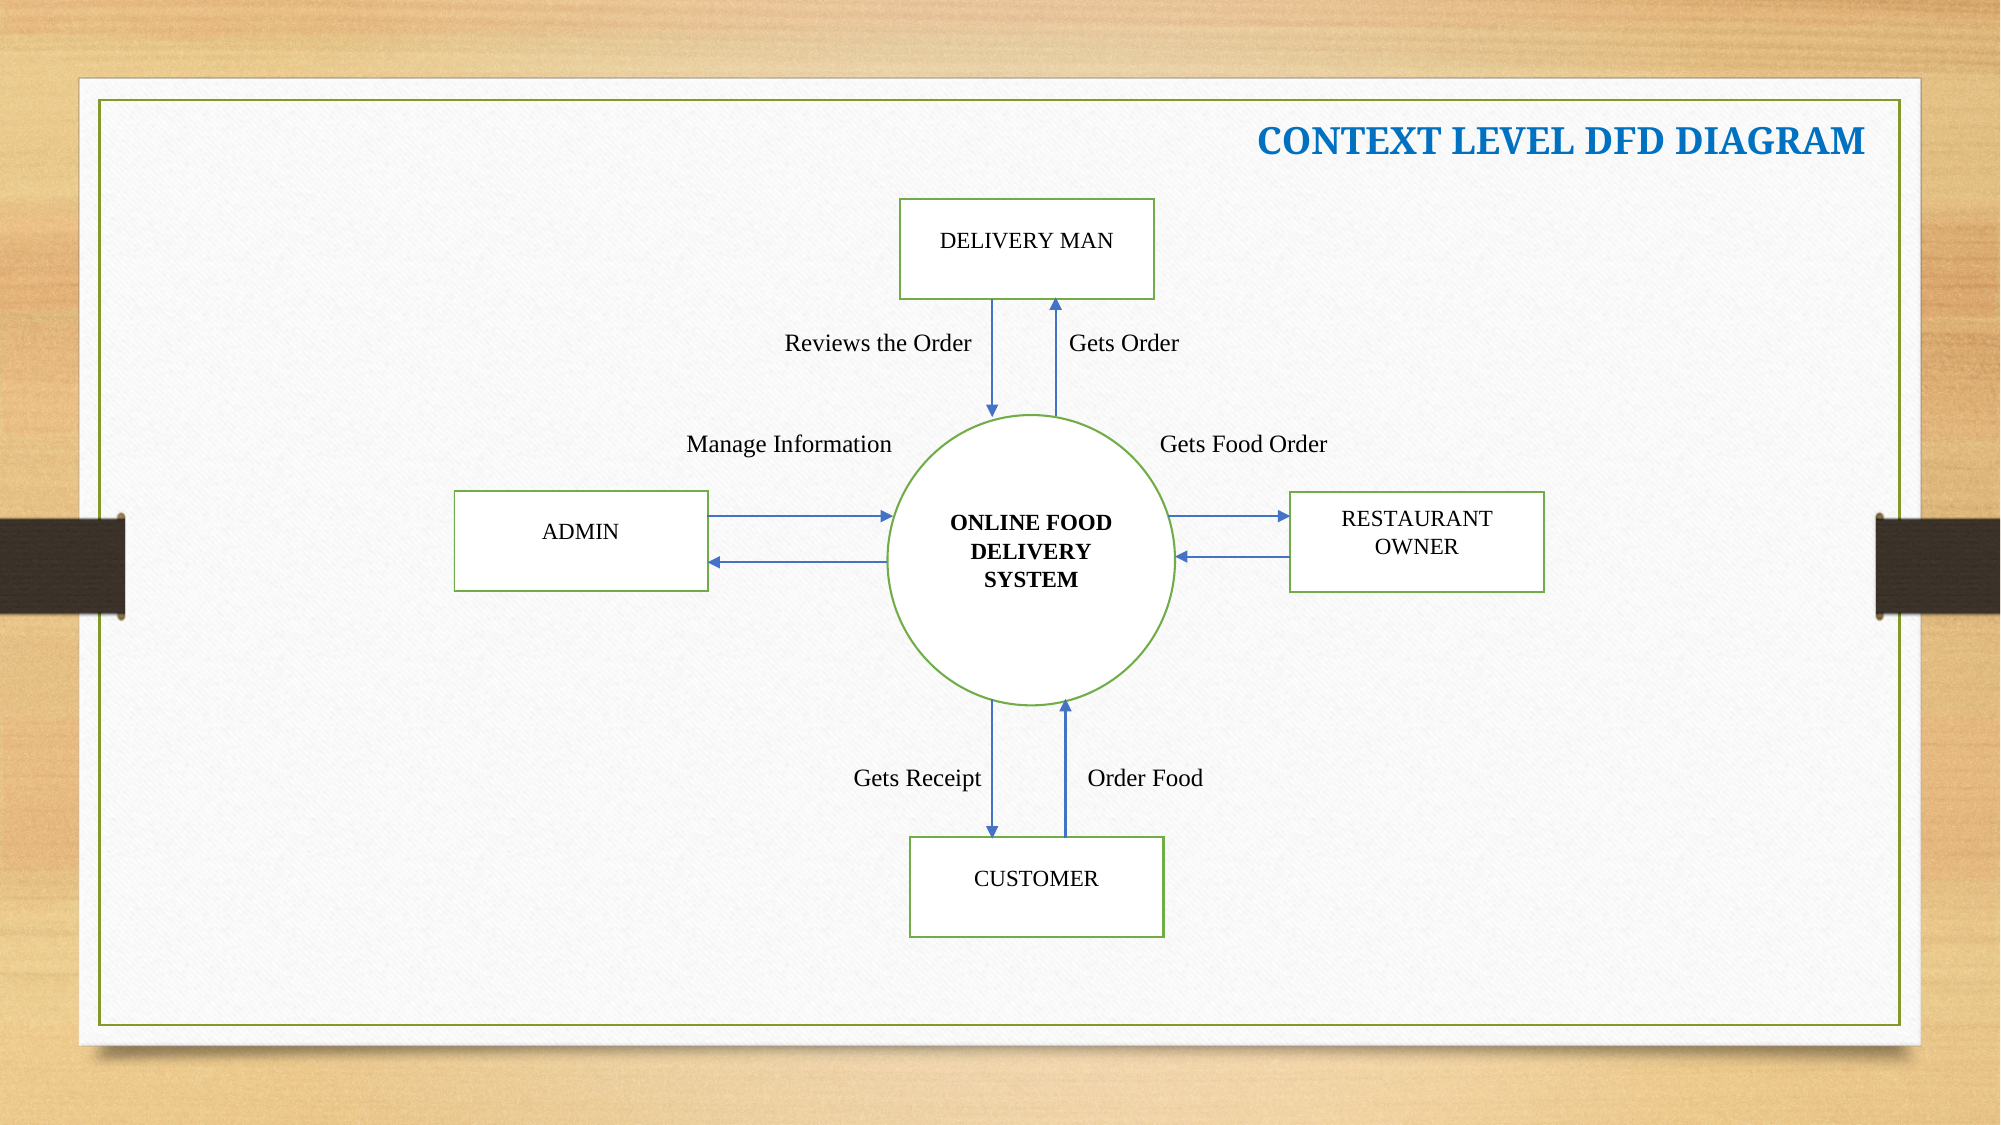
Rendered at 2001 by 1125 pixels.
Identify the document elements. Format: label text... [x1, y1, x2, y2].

text_box CONTEXT LEVEL DFD DIAGRAM [1242, 109, 1881, 170]
picture [0, 0, 2001, 1125]
